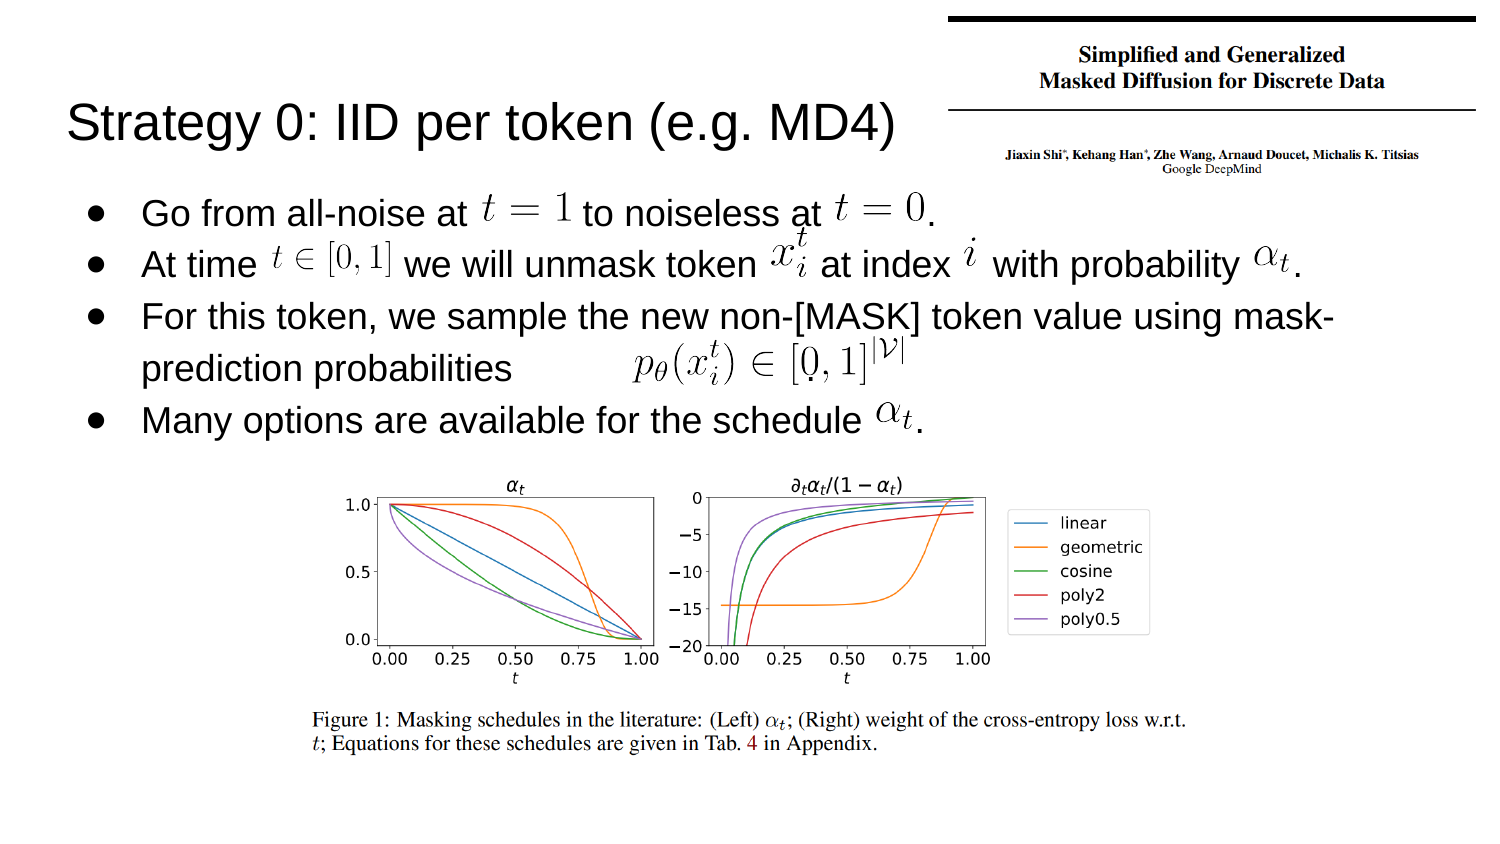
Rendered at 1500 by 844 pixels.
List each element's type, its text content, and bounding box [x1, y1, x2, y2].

picture [307, 464, 1193, 764]
picture [964, 237, 976, 267]
picture [632, 336, 903, 386]
picture [481, 191, 571, 222]
title Strategy 0: IID per token (e.g. MD4) [51, 72, 919, 166]
picture [771, 227, 807, 277]
picture [876, 402, 912, 429]
picture [942, 7, 1487, 182]
picture [835, 191, 924, 222]
list Go from all-noise at to noiseless at . At time we will unmask token at index with probability . For this token, we sample the new non-[MASK] token value using mask-prediction probabilities . Many options are available for the schedule . [51, 166, 1449, 728]
picture [272, 241, 390, 277]
picture [1253, 246, 1289, 272]
